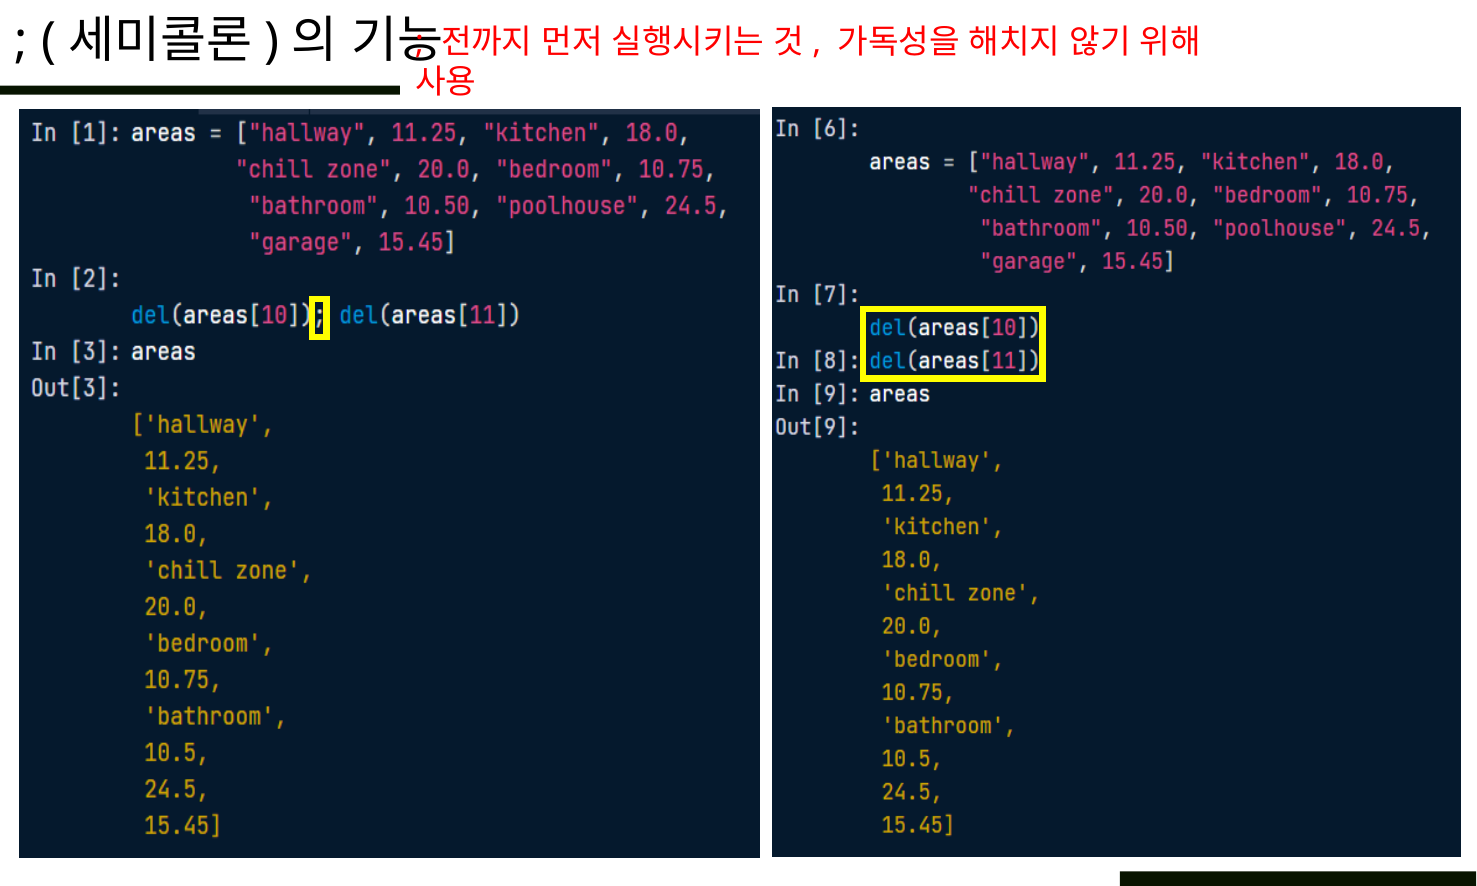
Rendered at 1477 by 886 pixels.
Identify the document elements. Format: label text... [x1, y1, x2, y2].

picture [19, 109, 760, 858]
text_box [1119, 870, 1477, 886]
text_box ; (세미콜론)의 기능 [0, 0, 574, 75]
text_box ; 전까지 먼저 실행시키는 것, 가독성을 해치지 않기 위해 사용 [400, 12, 1286, 108]
picture [772, 107, 1461, 857]
text_box [0, 85, 400, 96]
